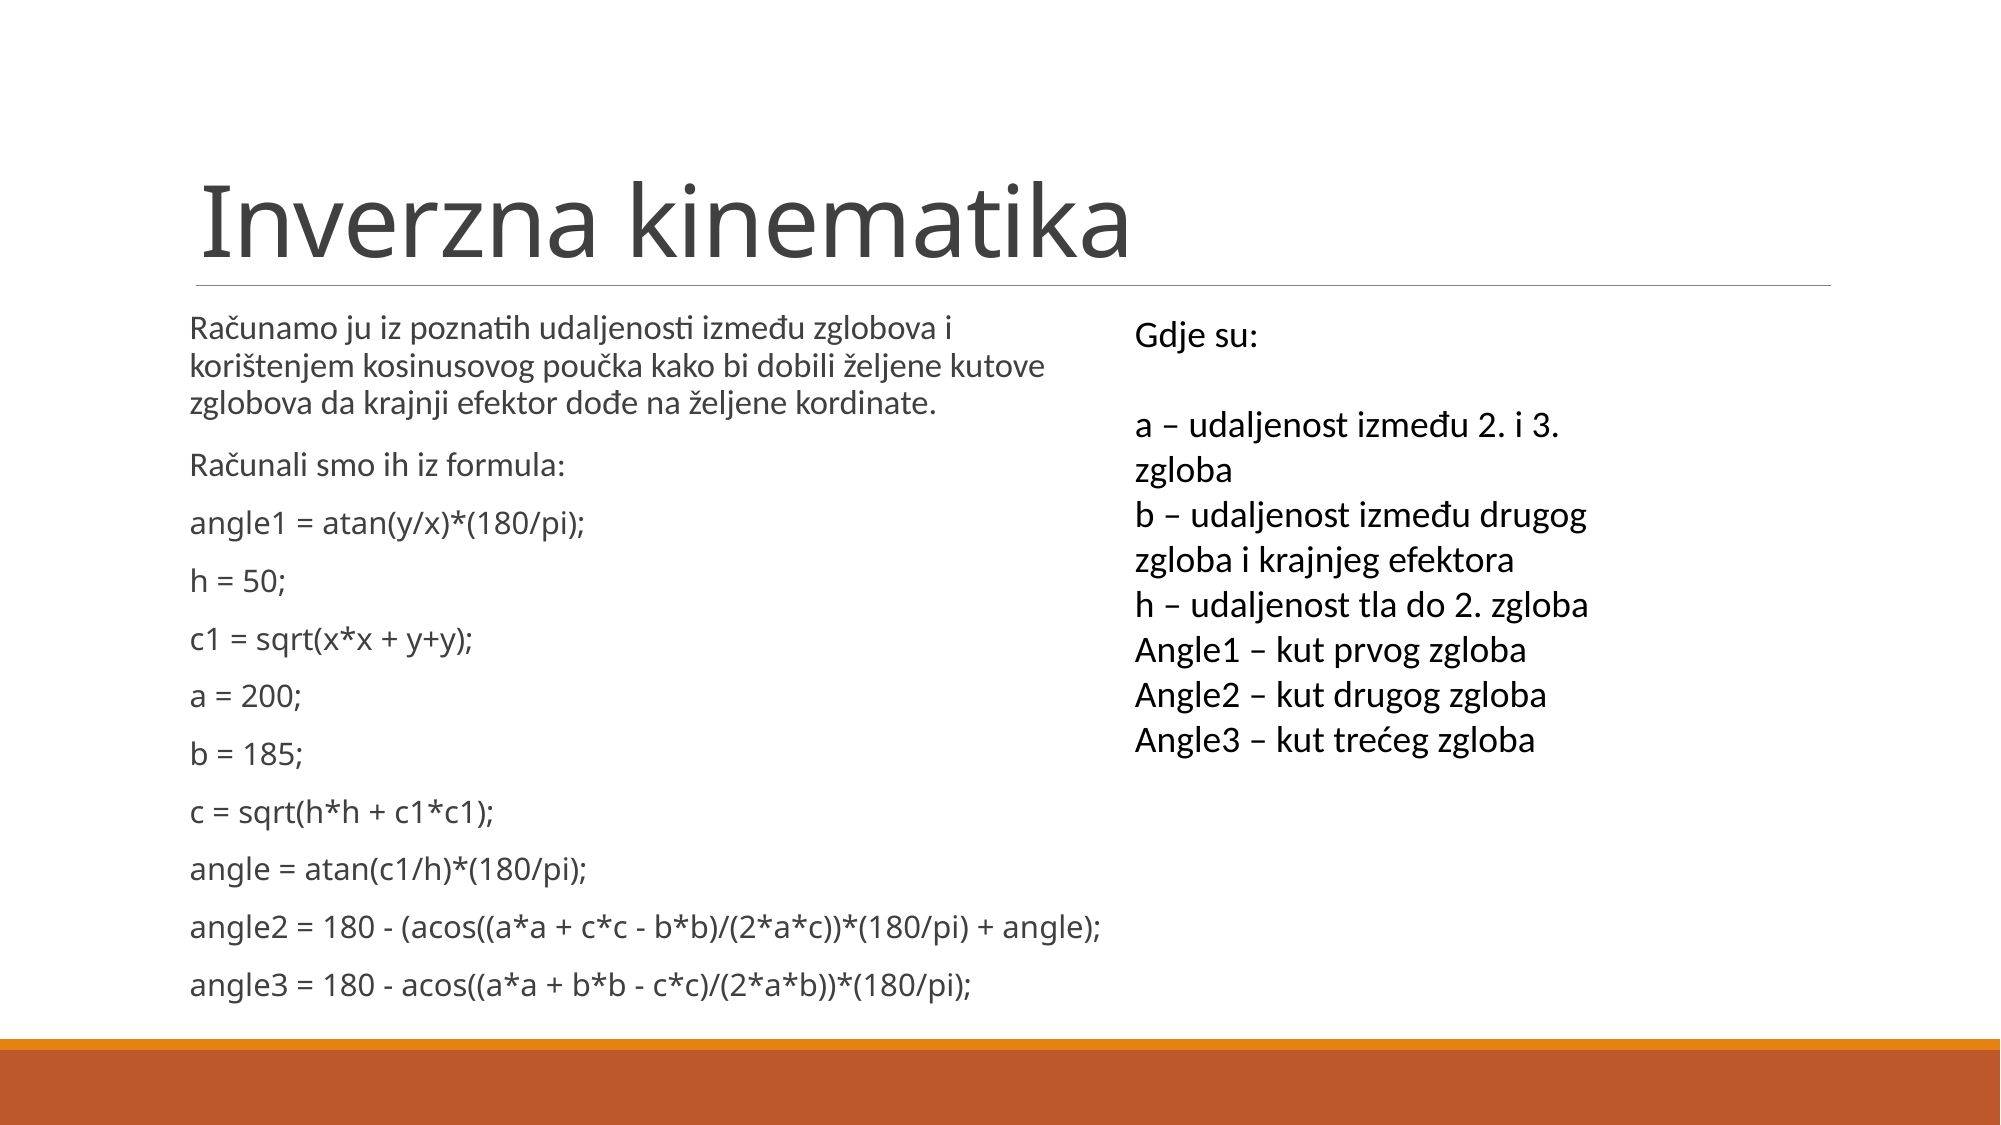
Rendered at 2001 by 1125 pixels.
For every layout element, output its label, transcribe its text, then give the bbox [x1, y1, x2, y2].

text_box Gdje su: a – udaljenost između 2. i 3. zgloba b – udaljenost između drugog zgloba i krajnjeg efektora h – udaljenost tla do 2. zgloba Angle1 – kut prvog zgloba Angle2 – kut drugog zgloba Angle3 – kut trećeg zgloba [1120, 302, 1616, 768]
title Inverzna kinematika [185, 145, 1836, 285]
list Računamo ju iz poznatih udaljenosti između zglobova i korištenjem kosinusovog poučka kako bi dobili željene kutove zglobova da krajnji efektor dođe na željene kordinate. Računali smo ih iz formula: angle1 = atan(y/x)*(180/pi); h = 50; c1 = sqrt(x*x + y+y); a = 200; b = 185; c = sqrt(h*h + c1*c1); angle = atan(c1/h)*(180/pi); angle2 = 180 - (acos((a*a + c*c - b*b)/(2*a*c))*(180/pi) + angle); angle3 = 180 - acos((a*a + b*b - c*c)/(2*a*b))*(180/pi); [174, 302, 1123, 1022]
